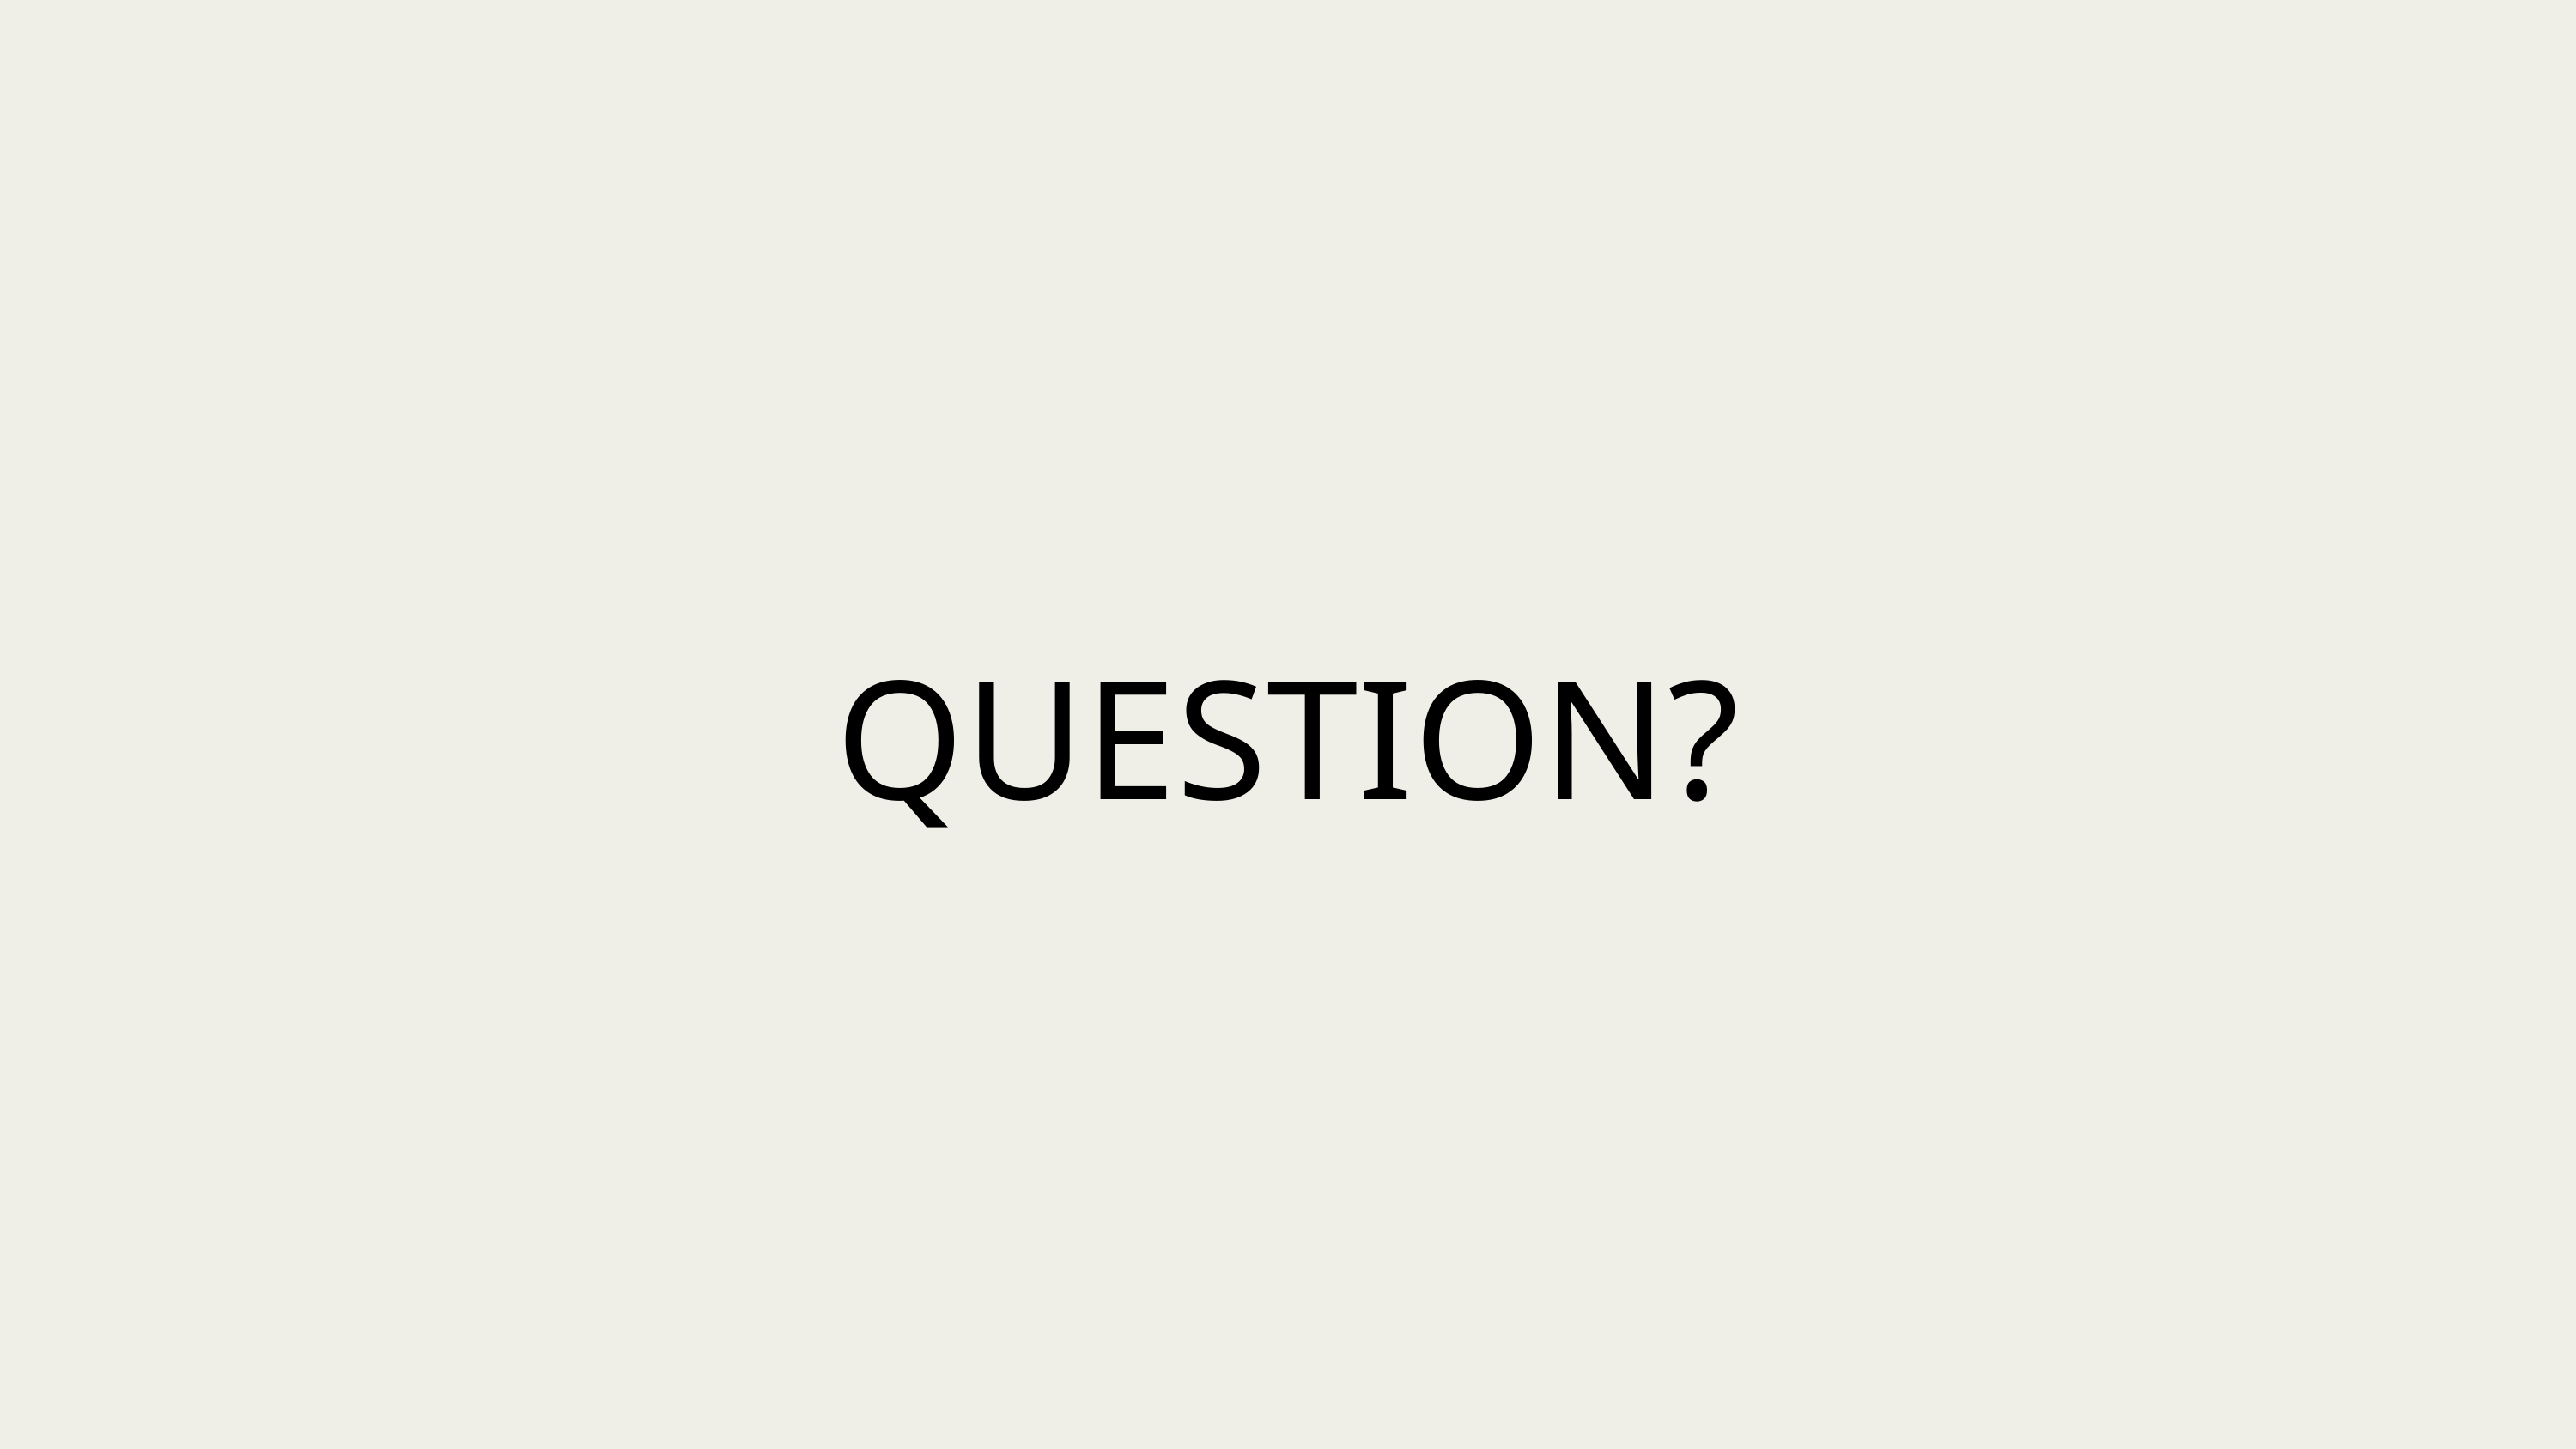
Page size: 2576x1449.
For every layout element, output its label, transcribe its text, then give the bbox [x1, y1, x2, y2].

text_box QUESTION? [813, 602, 1763, 833]
